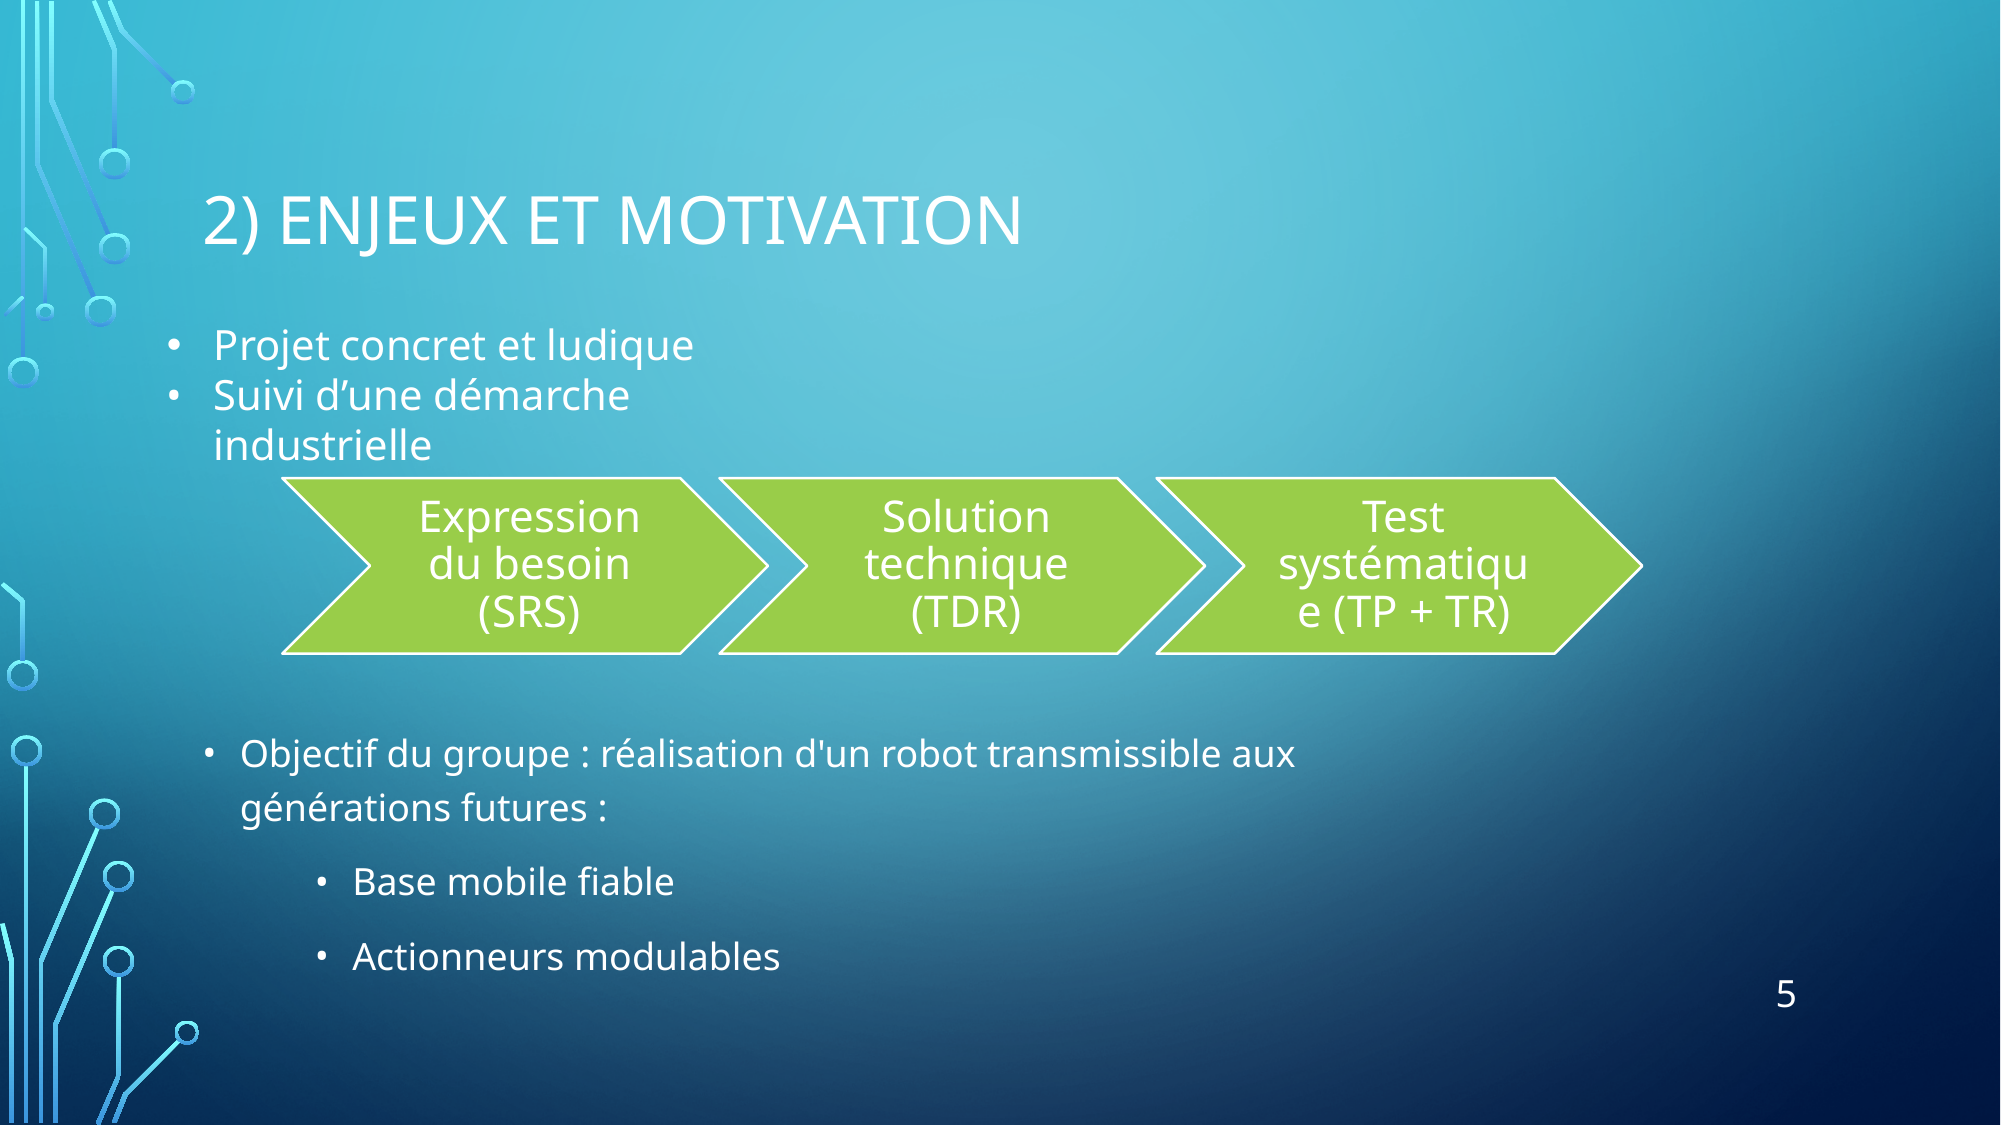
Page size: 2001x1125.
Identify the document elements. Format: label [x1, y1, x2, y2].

picture [201, 0, 2001, 1125]
text_box [282, 477, 1643, 654]
text_box [0, 0, 201, 1125]
